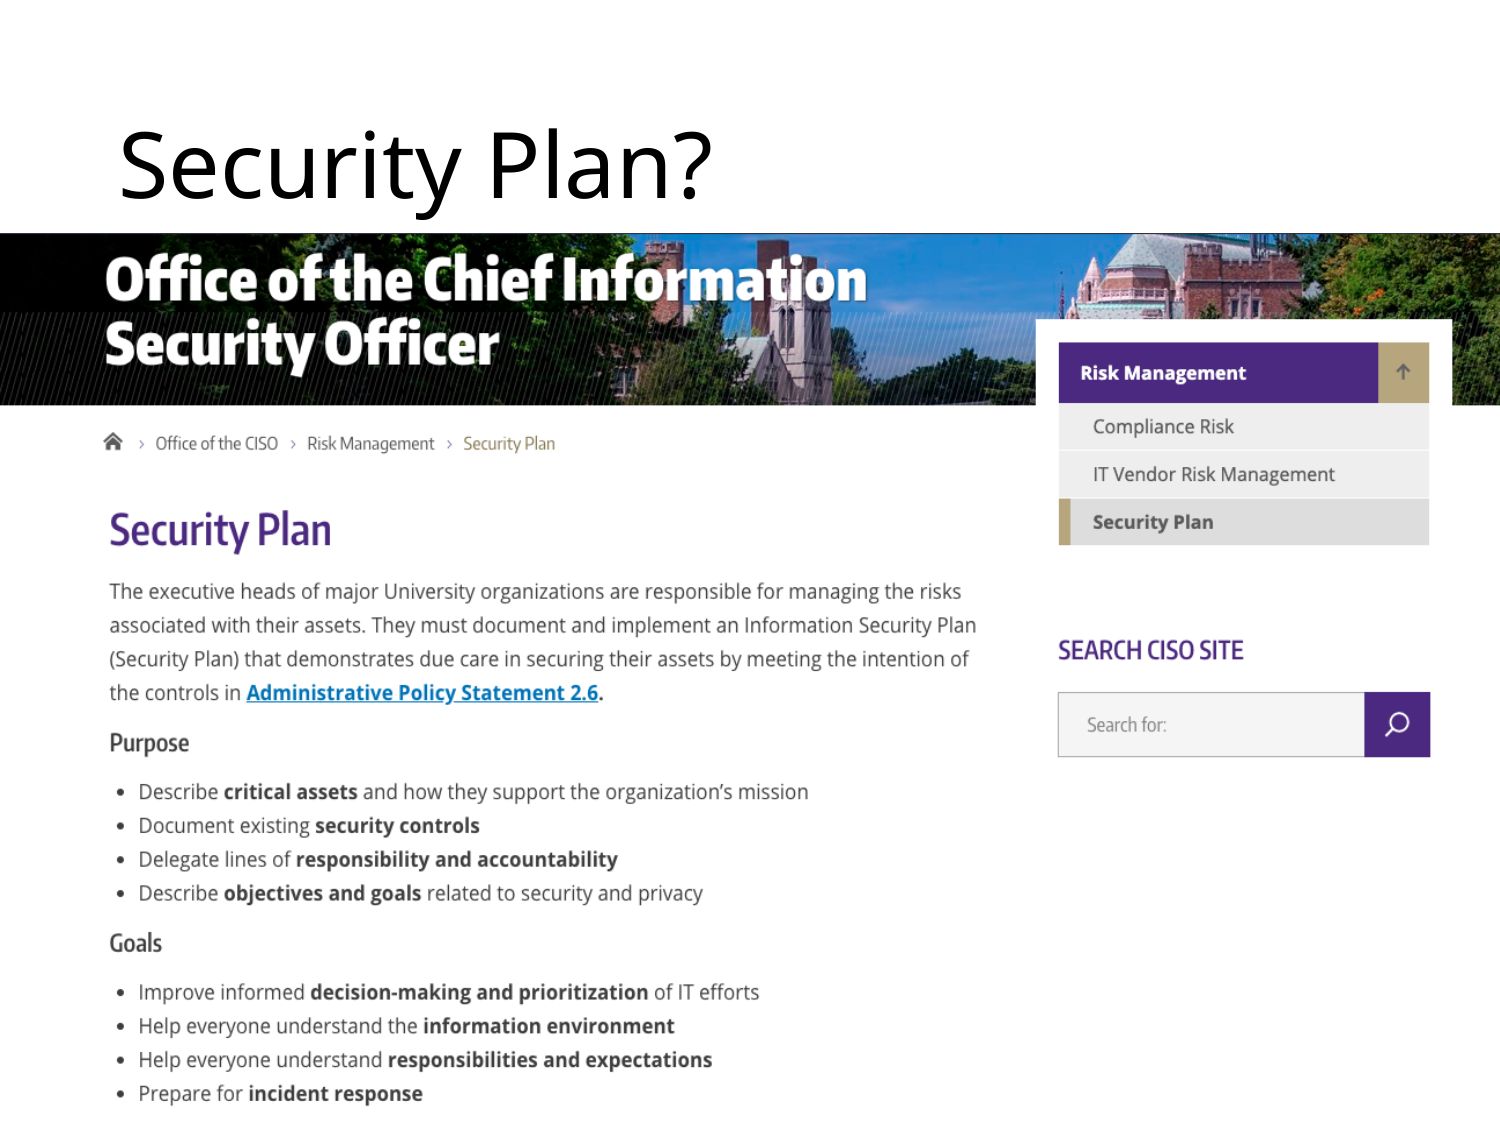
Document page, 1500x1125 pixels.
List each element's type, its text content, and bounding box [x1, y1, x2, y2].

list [0, 233, 1500, 1108]
title Security Plan? [103, 59, 1397, 233]
